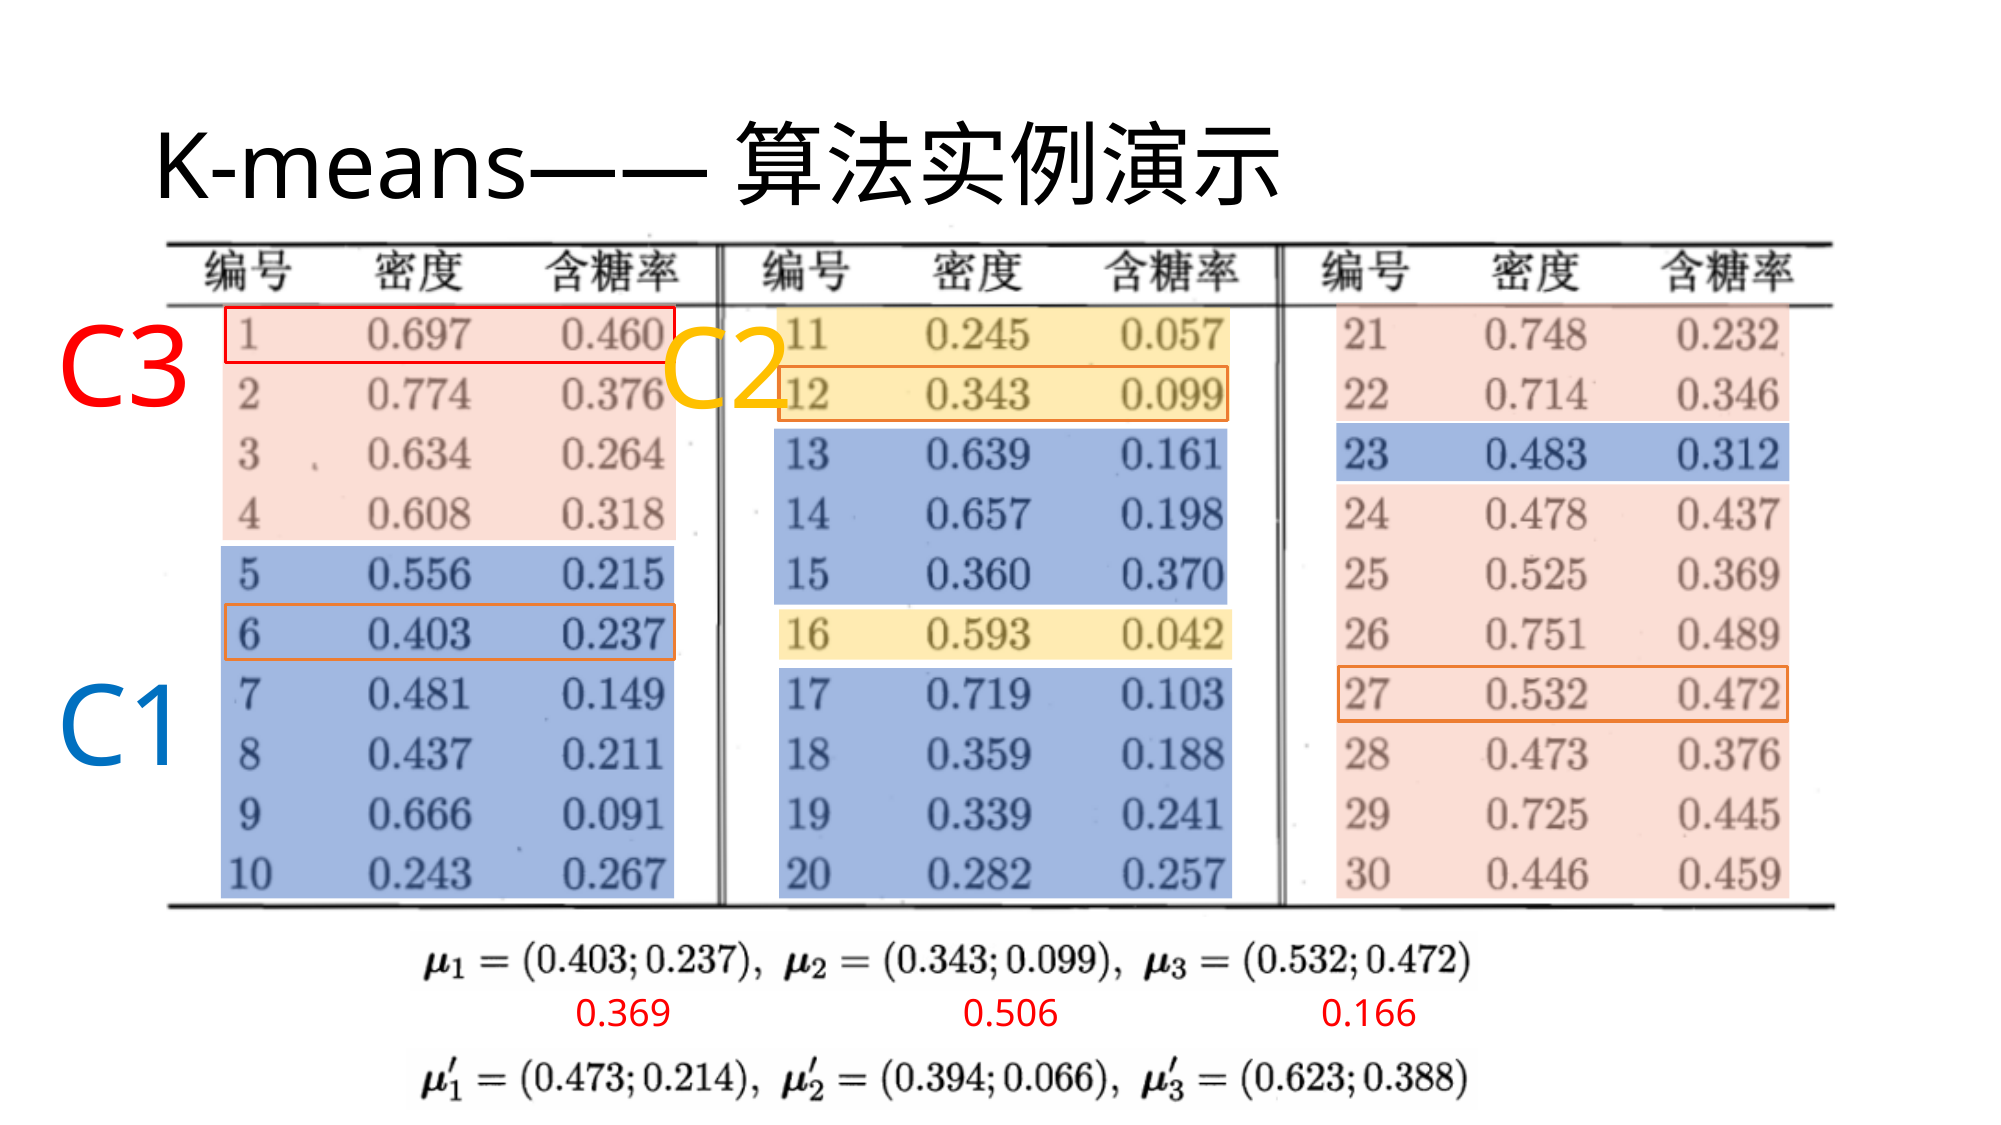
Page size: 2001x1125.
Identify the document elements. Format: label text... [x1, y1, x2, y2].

title K-means——算法实例演示 [137, 59, 1863, 278]
picture [410, 931, 1478, 991]
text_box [220, 302, 1790, 899]
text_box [225, 366, 1788, 721]
text_box C1 [41, 645, 154, 796]
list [154, 222, 1845, 917]
picture [405, 1048, 1478, 1110]
text_box 0.369 0.506 0.166 [410, 981, 1598, 1042]
text_box C3 [41, 286, 154, 437]
